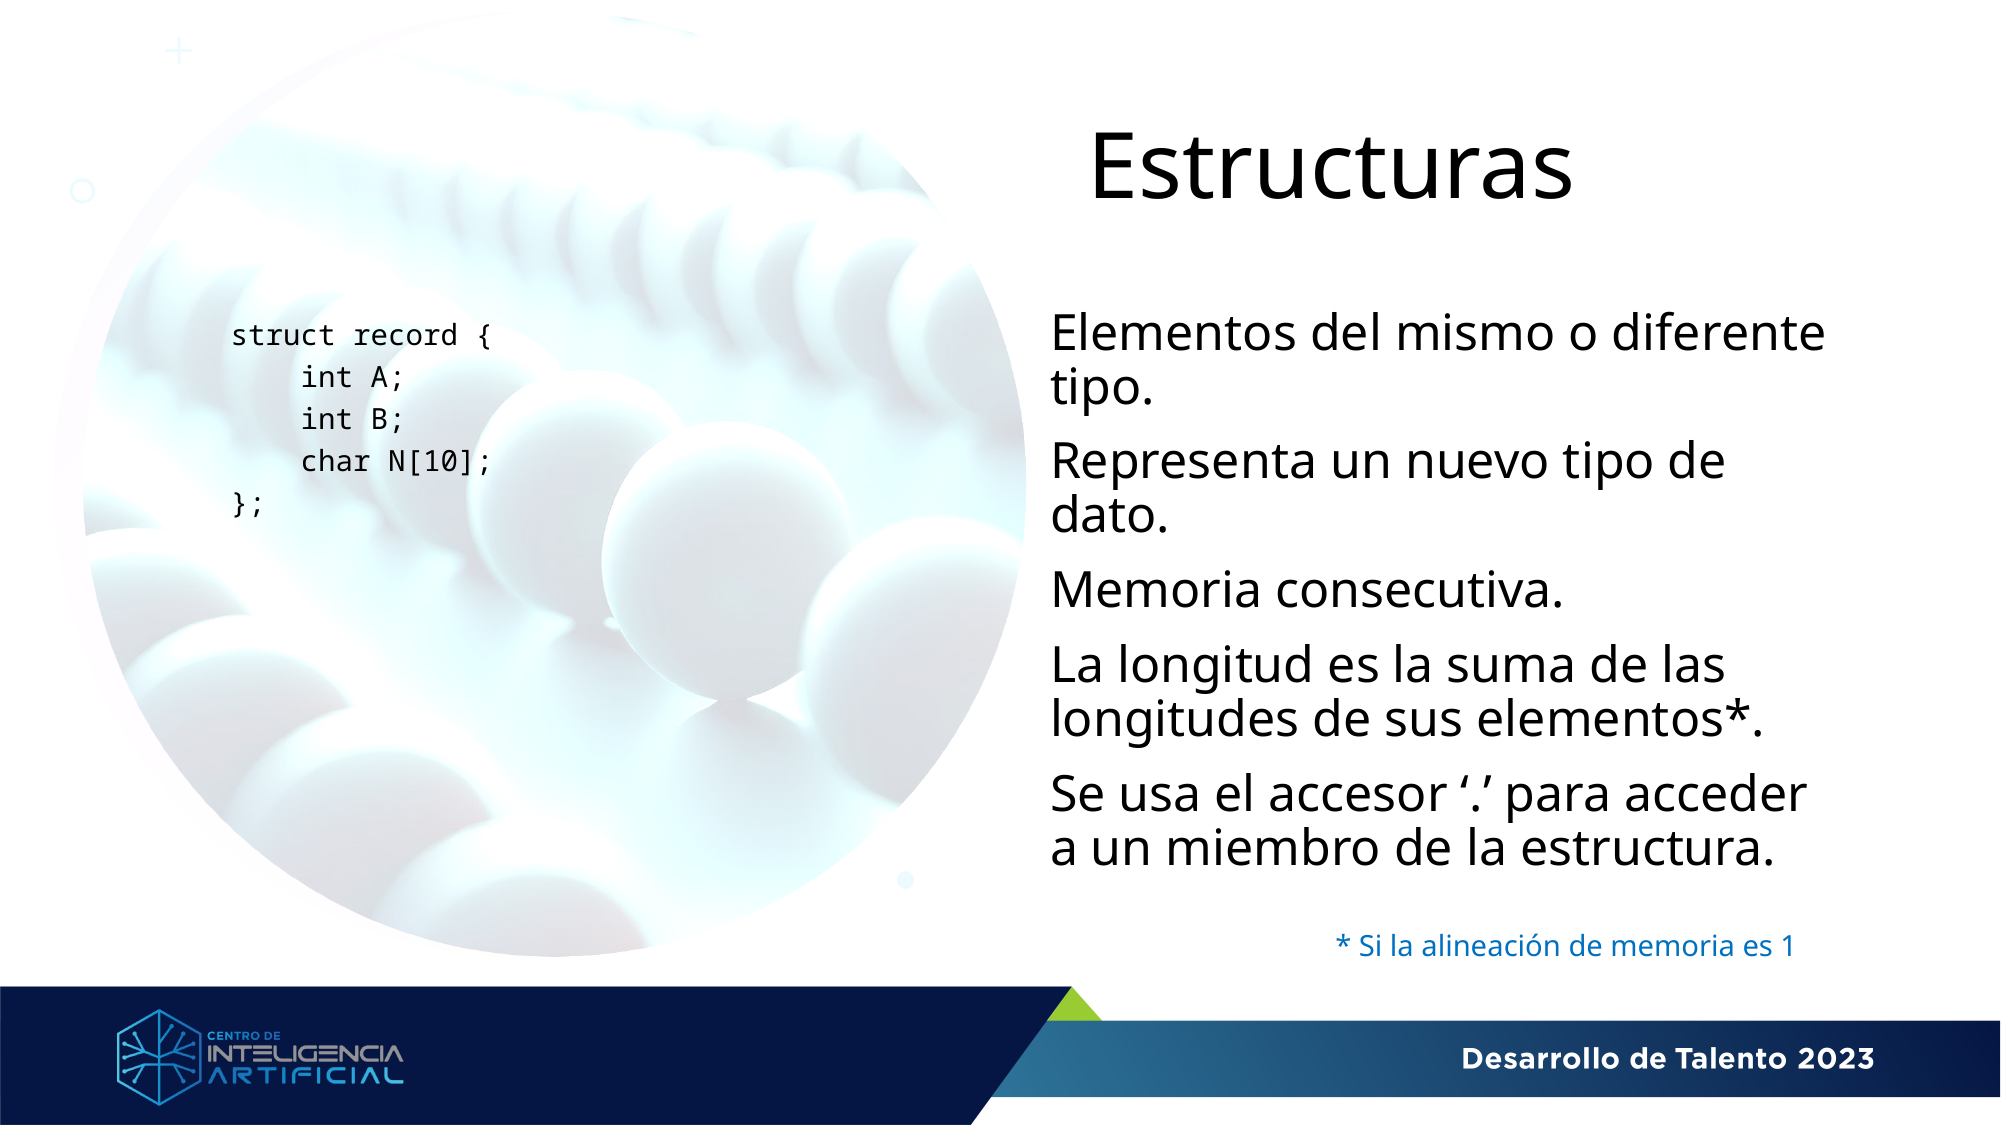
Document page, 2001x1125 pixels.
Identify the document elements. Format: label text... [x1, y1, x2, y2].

text_box * Si la alineación de memoria es 1 [1073, 919, 1813, 970]
title Estructuras [1073, 59, 1863, 278]
list Elementos del mismo o diferente tipo. Representa un nuevo tipo de dato. Memoria consecutiva. La longitud es la suma de las longitudes de sus elementos*. Se usa el accesor ‘.’ para acceder a un miembro de la estructura. [1073, 299, 1863, 974]
picture [0, 0, 2001, 1125]
